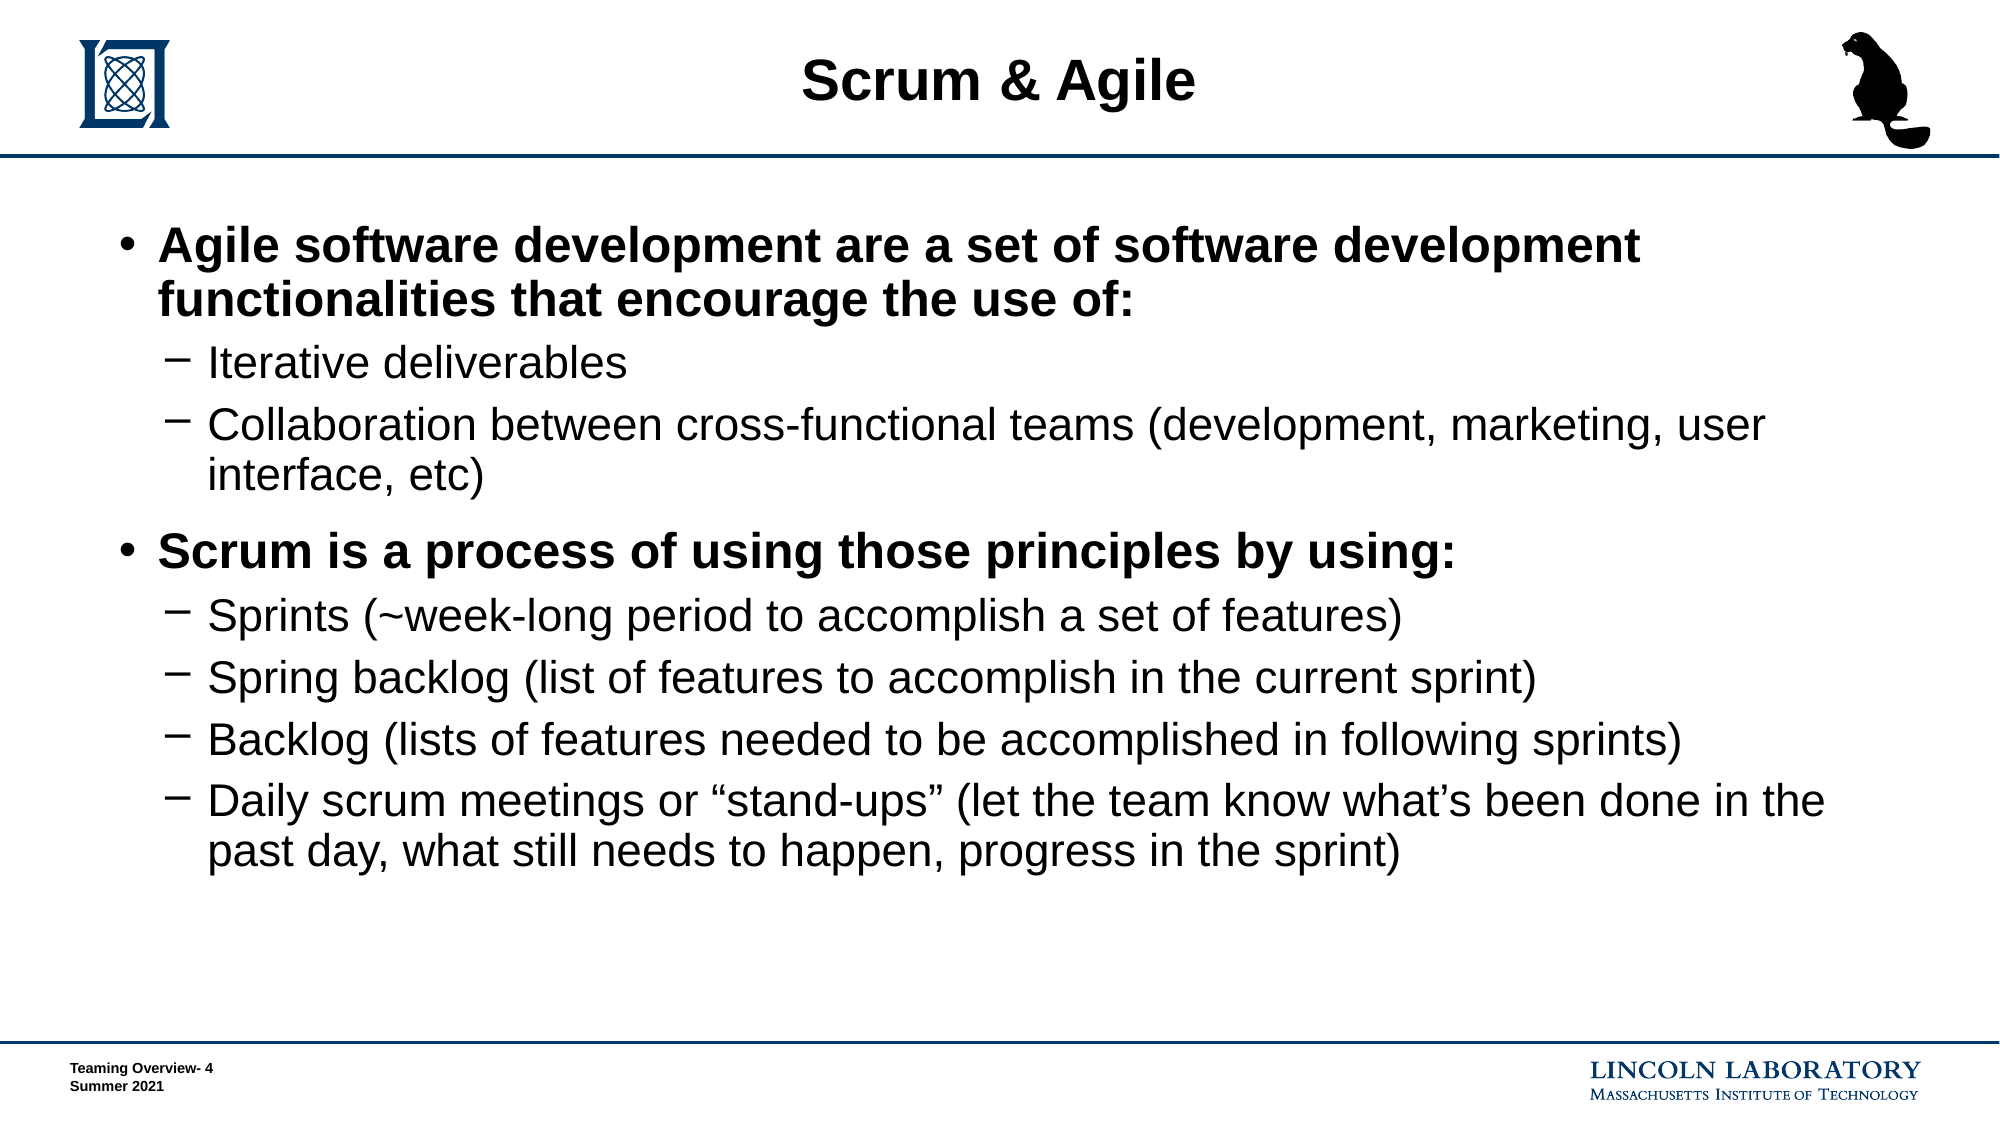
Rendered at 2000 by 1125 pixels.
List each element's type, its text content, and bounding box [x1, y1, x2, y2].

title Scrum & Agile [205, 16, 1794, 151]
picture [1588, 1061, 1921, 1100]
list Agile software development are a set of software development functionalities that encourage the use of: Iterative deliverables Collaboration between cross-functional teams (development, marketing, user interface, etc) Scrum is a process of using those principles by using: Sprints (~week-long period to accomplish a set of features) Spring backlog (list of features to accomplish in the current sprint) Backlog (lists of features needed to be accomplished in following sprints) Daily scrum meetings or “stand-ups” (let the team know what’s been done in the past day, what still needs to happen, progress in the sprint) [103, 211, 1896, 1004]
picture [1830, 20, 1942, 156]
picture [79, 40, 170, 128]
